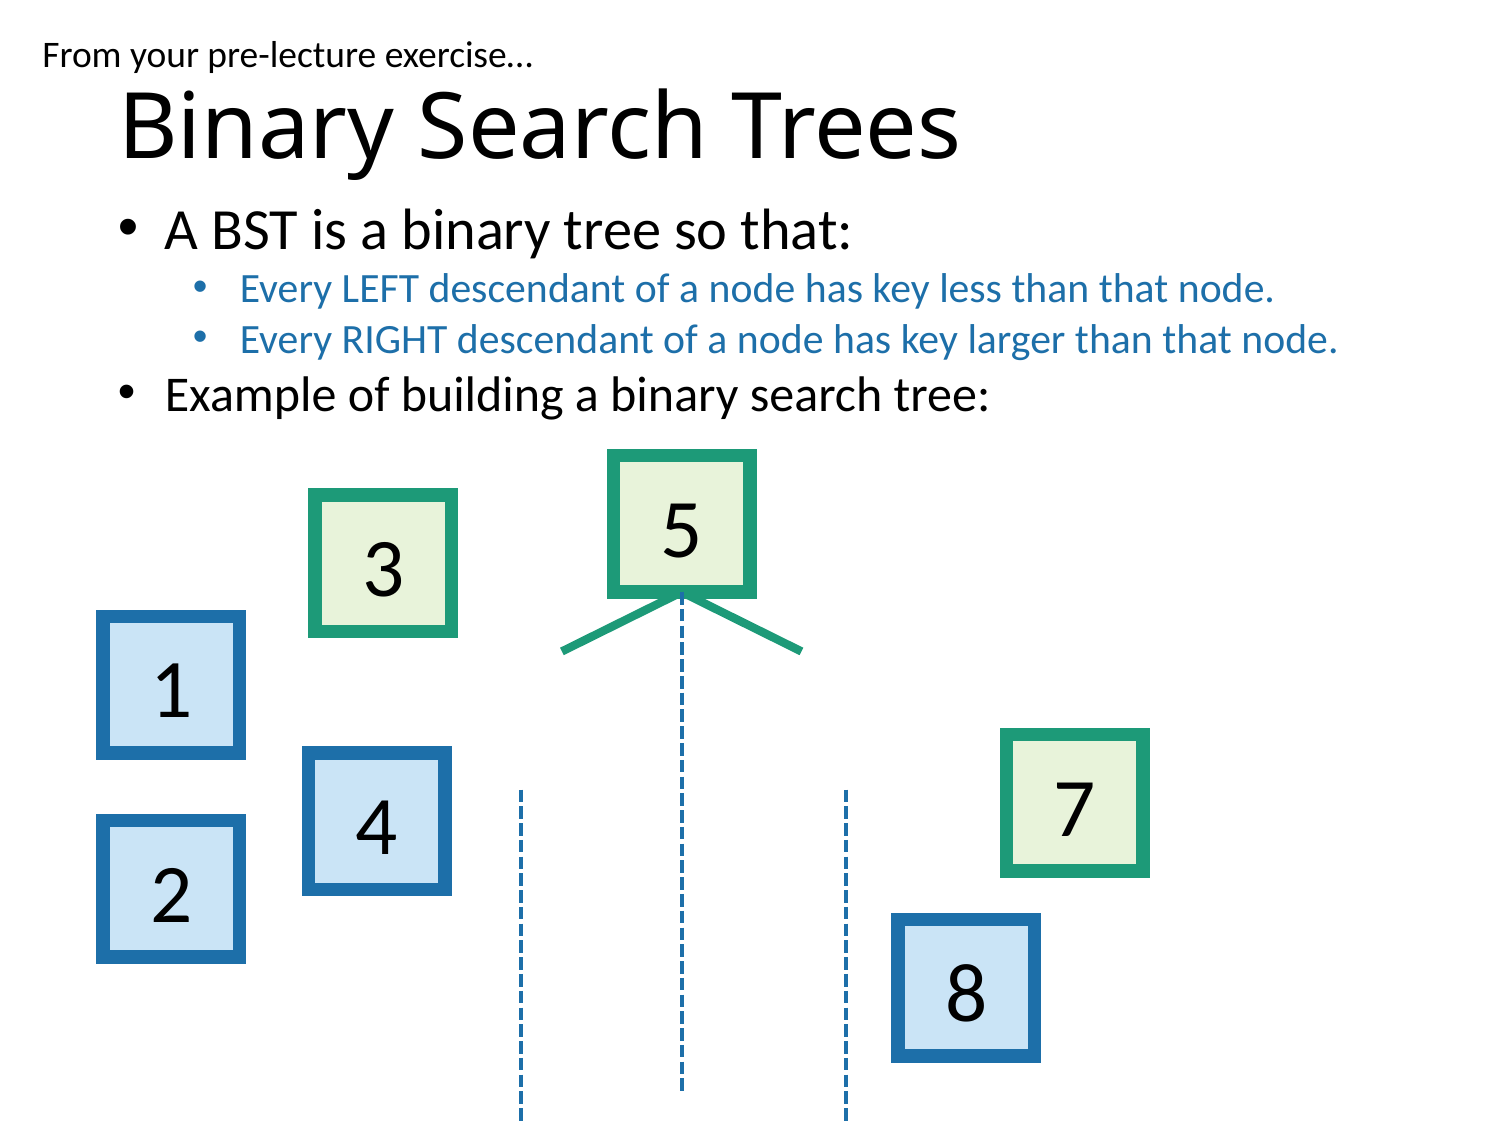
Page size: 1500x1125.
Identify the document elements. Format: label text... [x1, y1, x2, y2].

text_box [561, 592, 681, 652]
text_box 2 [102, 820, 241, 958]
text_box 4 [307, 752, 446, 891]
text_box A BST is a binary tree so that: Every LEFT descendant of a node has key less than that node. Every RIGHT descendant of a node has key larger than that node. Example of building a binary search tree: [103, 183, 1500, 429]
text_box 5 [612, 455, 751, 592]
title Binary Search Trees [103, 59, 1397, 183]
text_box From your pre-lecture exercise… [27, 23, 728, 83]
text_box 8 [897, 918, 1036, 1057]
text_box 1 [102, 615, 241, 754]
text_box 7 [1006, 733, 1144, 872]
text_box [682, 592, 802, 652]
text_box 3 [314, 494, 453, 632]
